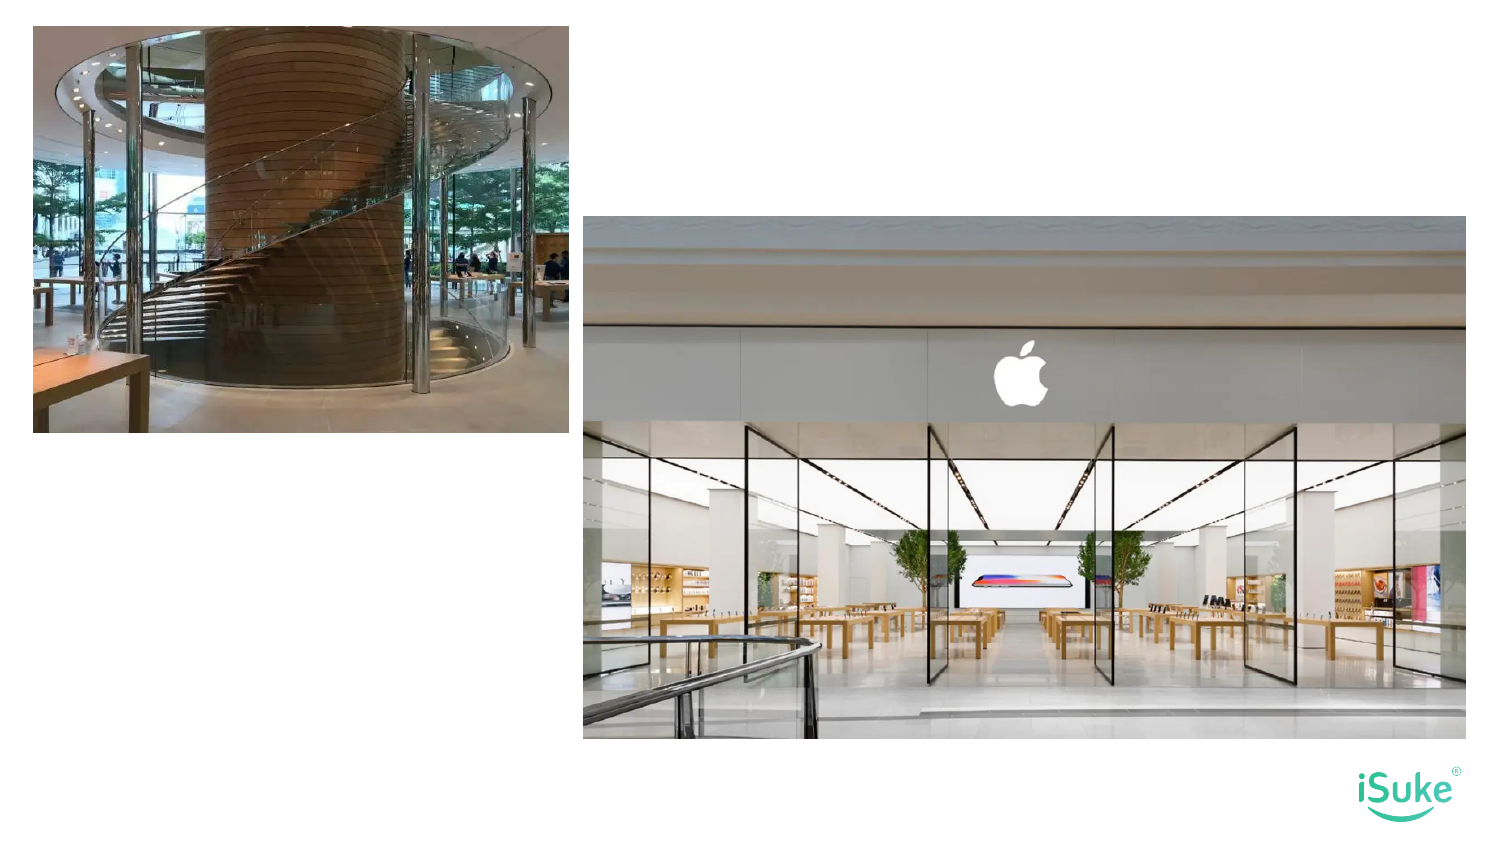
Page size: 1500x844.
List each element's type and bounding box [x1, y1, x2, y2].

picture [1352, 764, 1463, 824]
picture [582, 216, 1466, 739]
picture [33, 25, 569, 434]
